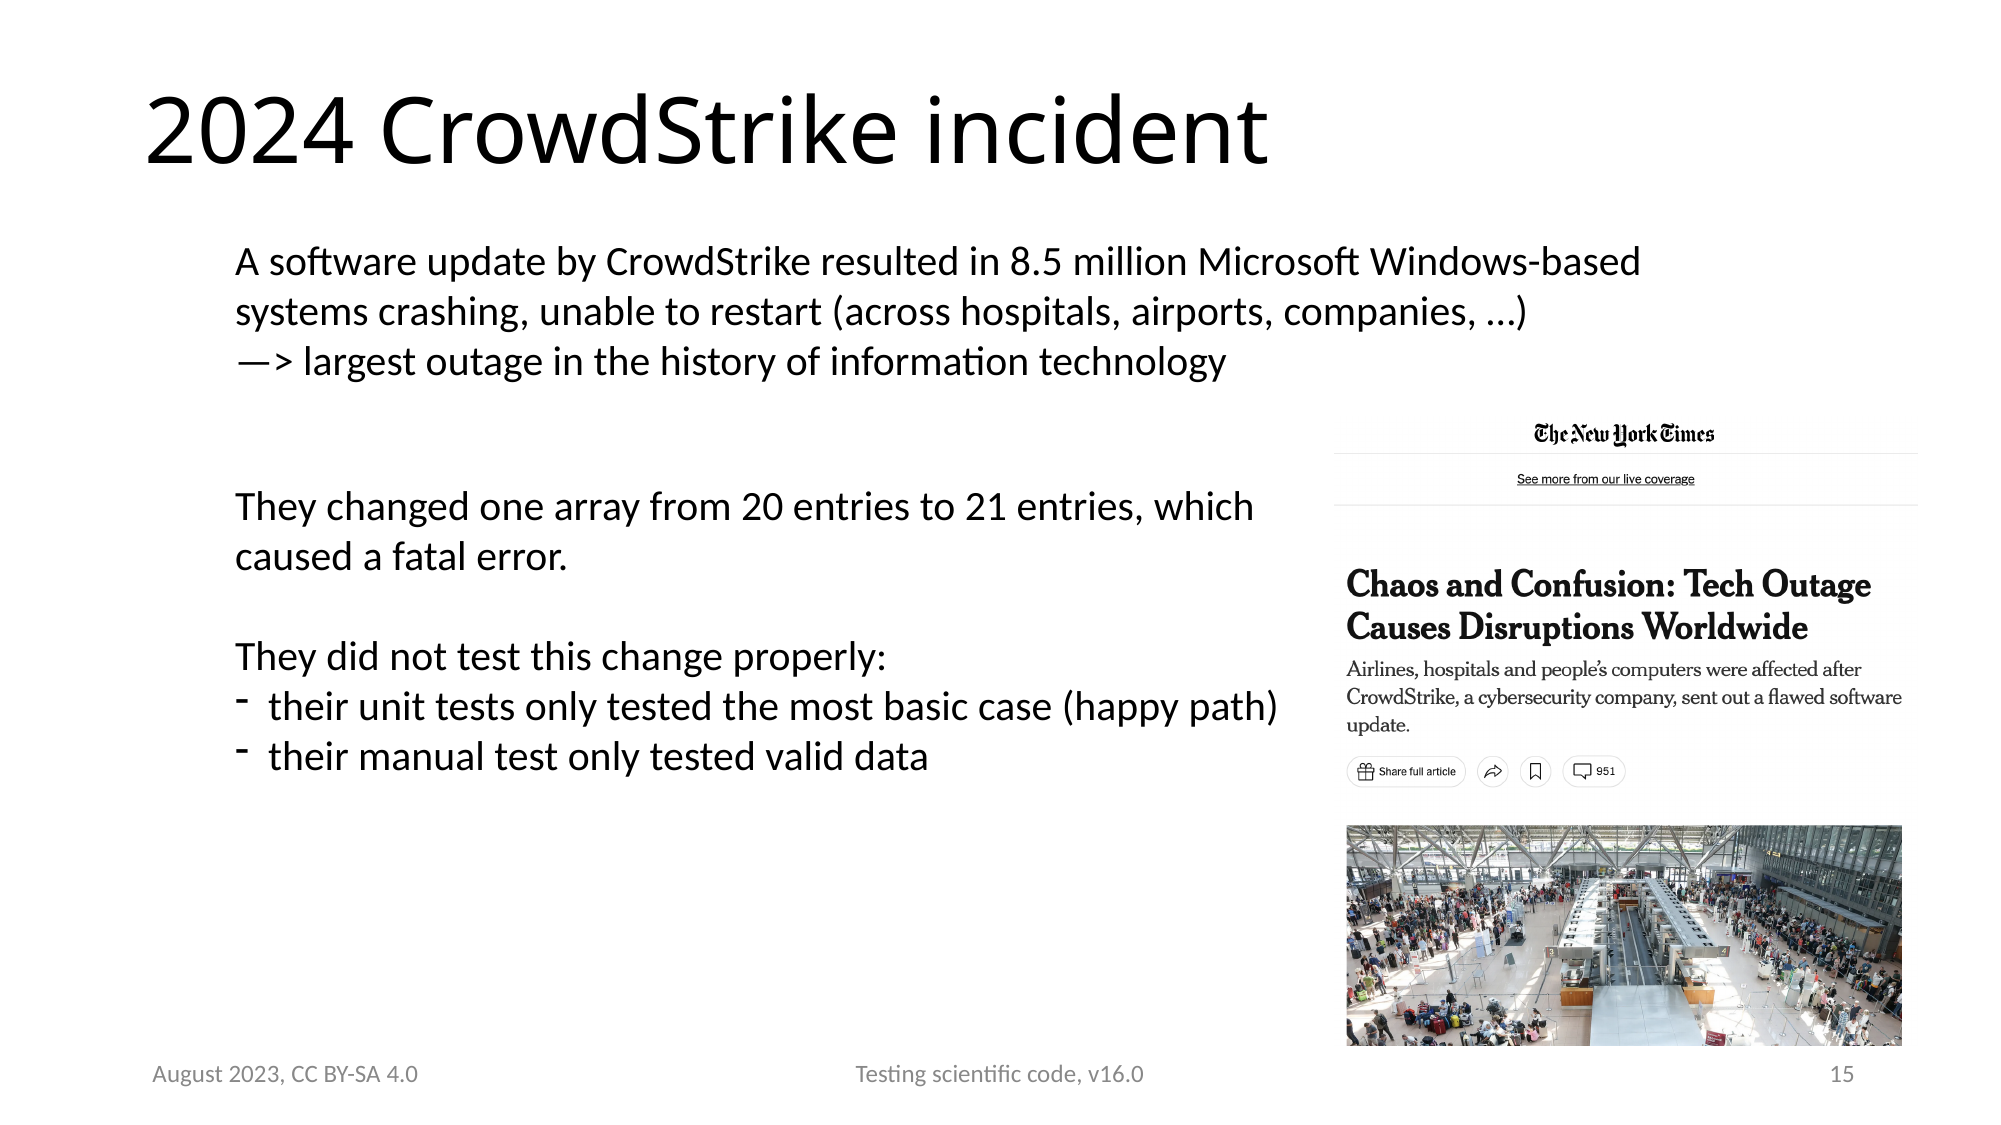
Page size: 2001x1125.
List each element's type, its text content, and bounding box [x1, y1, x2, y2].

slide_number 15 [1819, 1051, 1863, 1094]
picture [1334, 416, 1919, 1046]
title 2024 CrowdStrike incident [136, 59, 1863, 209]
text_box A software update by CrowdStrike resulted in 8.5 million Microsoft Windows-based systems crashing, unable to restart (across hospitals, airports, companies, …) —> largest outage in the history of information technology [227, 226, 1773, 391]
text_box They changed one array from 20 entries to 21 entries, which caused a fatal error. They did not test this change properly: their unit tests only tested the most basic case (happy path) their manual test only tested valid data [227, 471, 1309, 787]
text_box Testing scientific code, v16.0 [669, 1050, 1330, 1095]
text_box August 2023, CC BY-SA 4.0 [144, 1050, 580, 1095]
